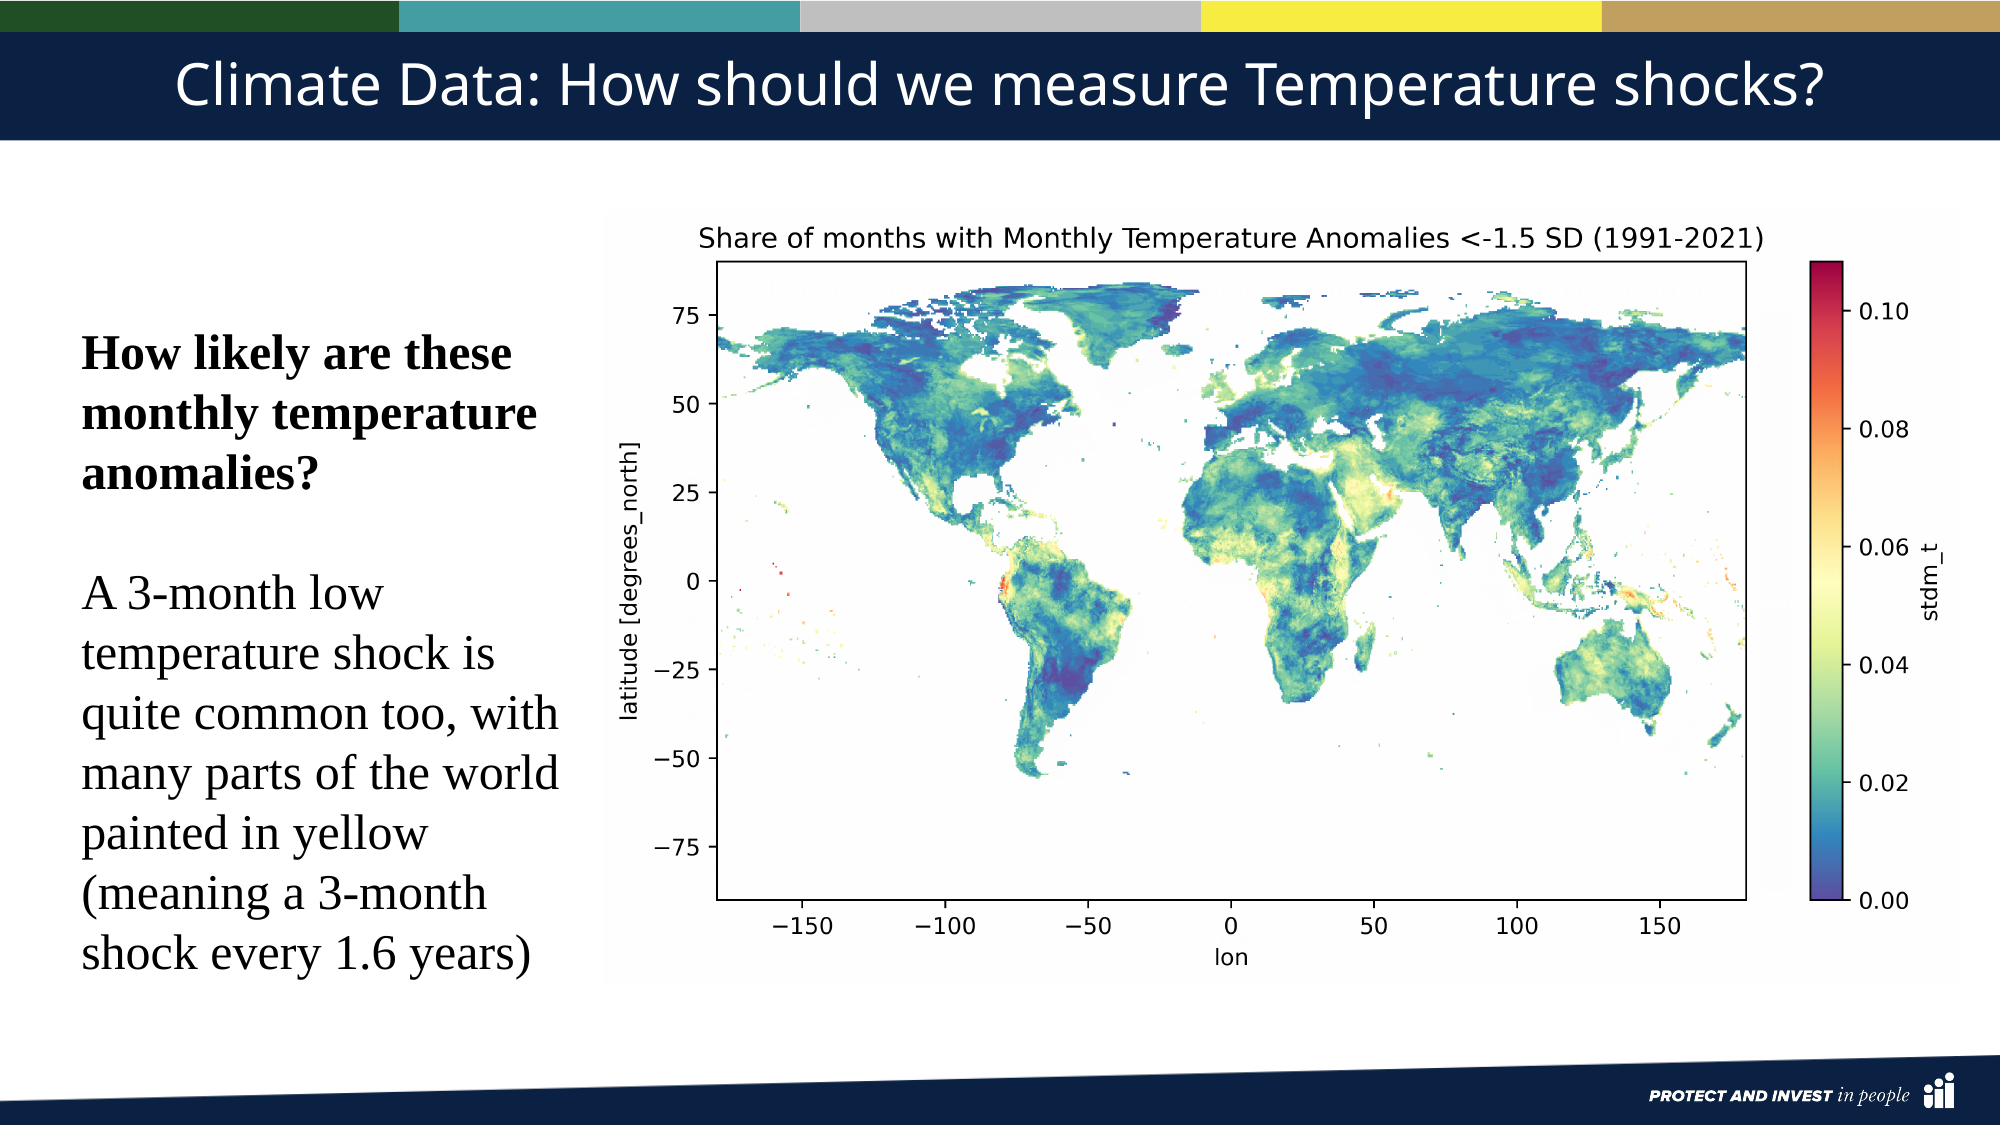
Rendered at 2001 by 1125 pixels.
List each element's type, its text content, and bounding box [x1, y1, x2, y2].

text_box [0, 0, 2000, 35]
picture [602, 209, 1958, 987]
text_box How likely are these monthly temperature anomalies? A 3-month low temperature shock is quite common too, with many parts of the world painted in yellow (meaning a 3-month shock every 1.6 years) [66, 312, 586, 988]
text_box Climate Data: How should we measure Temperature shocks? [0, 35, 2000, 141]
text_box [0, 1055, 2000, 1125]
